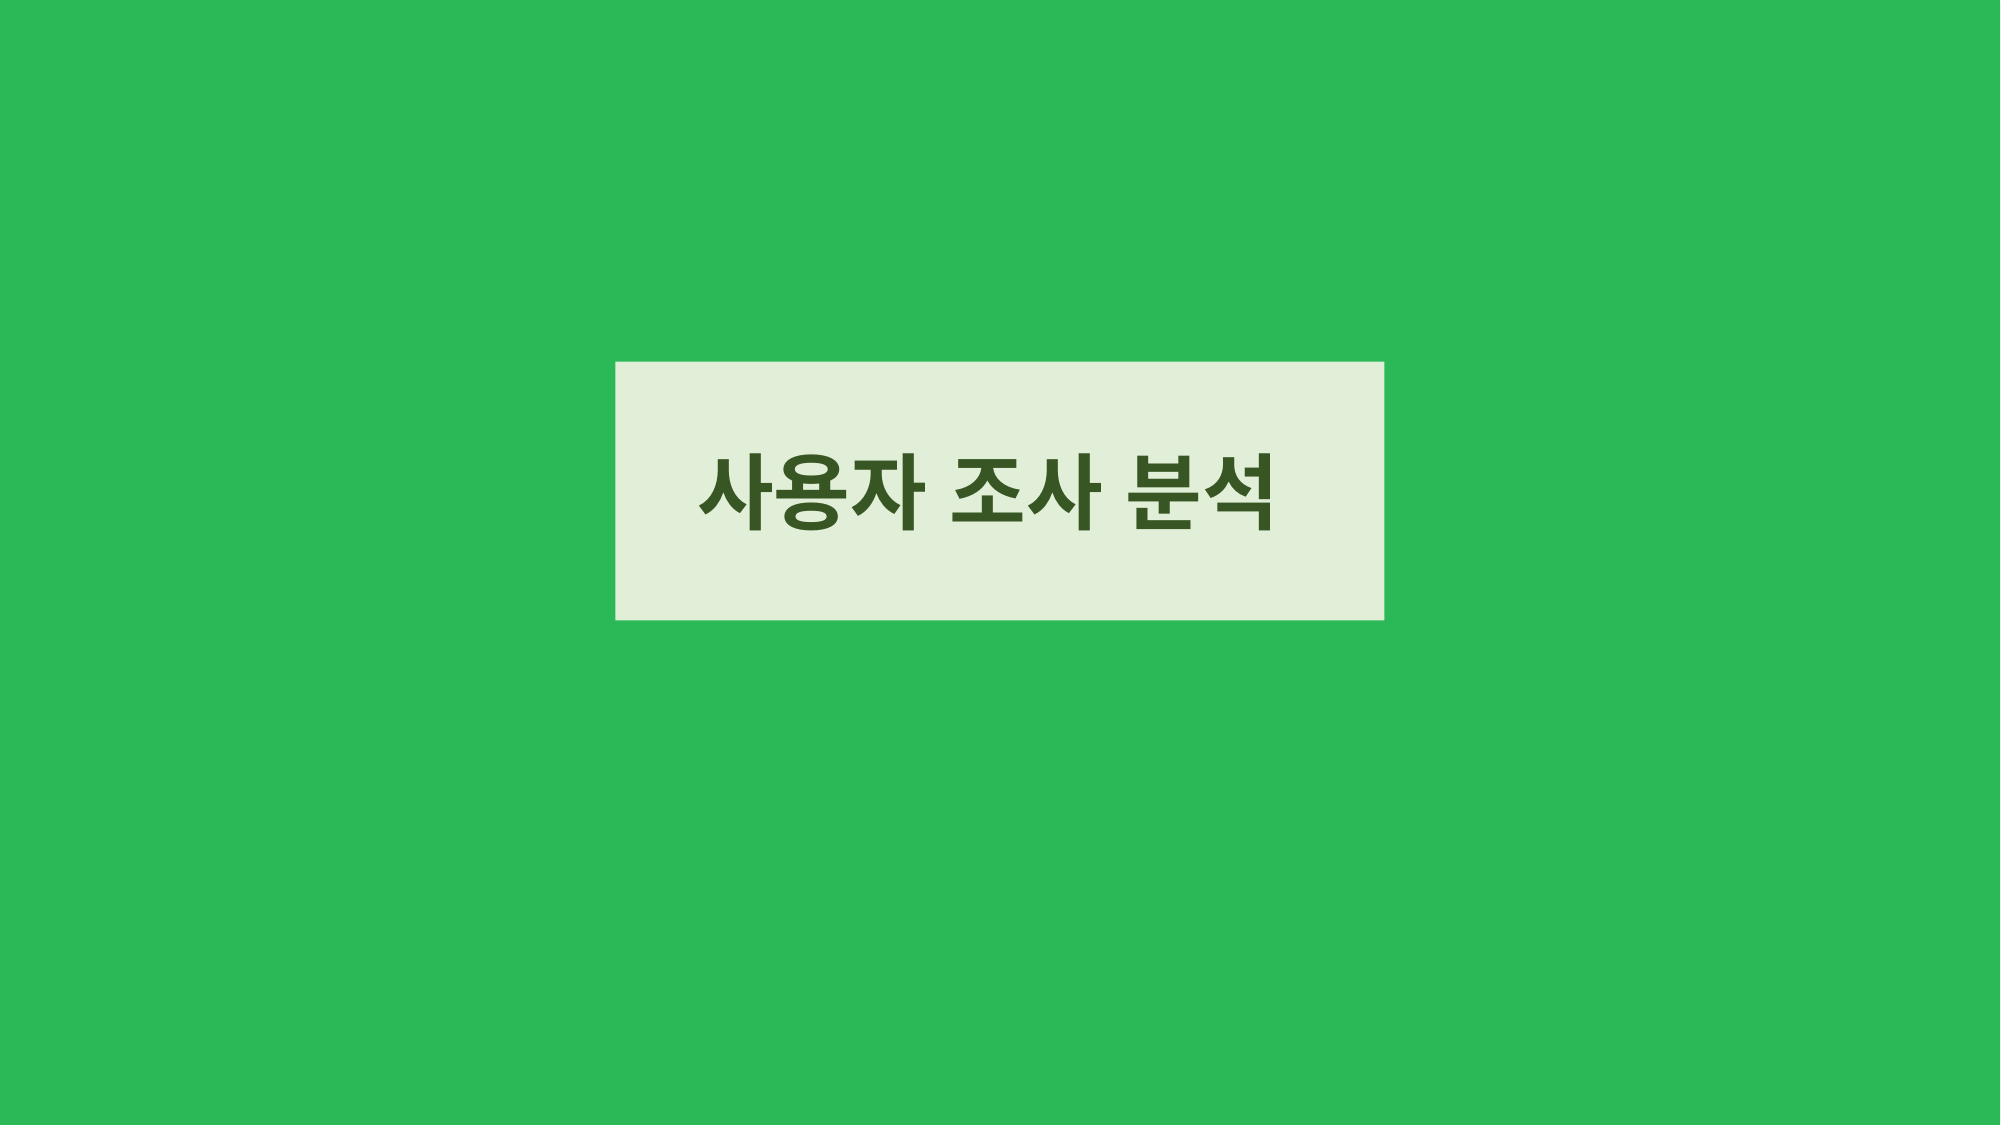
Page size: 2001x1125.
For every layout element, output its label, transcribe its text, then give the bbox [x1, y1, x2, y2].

text_box [615, 361, 1385, 621]
text_box 사용자 조사 분석 [657, 432, 1343, 549]
